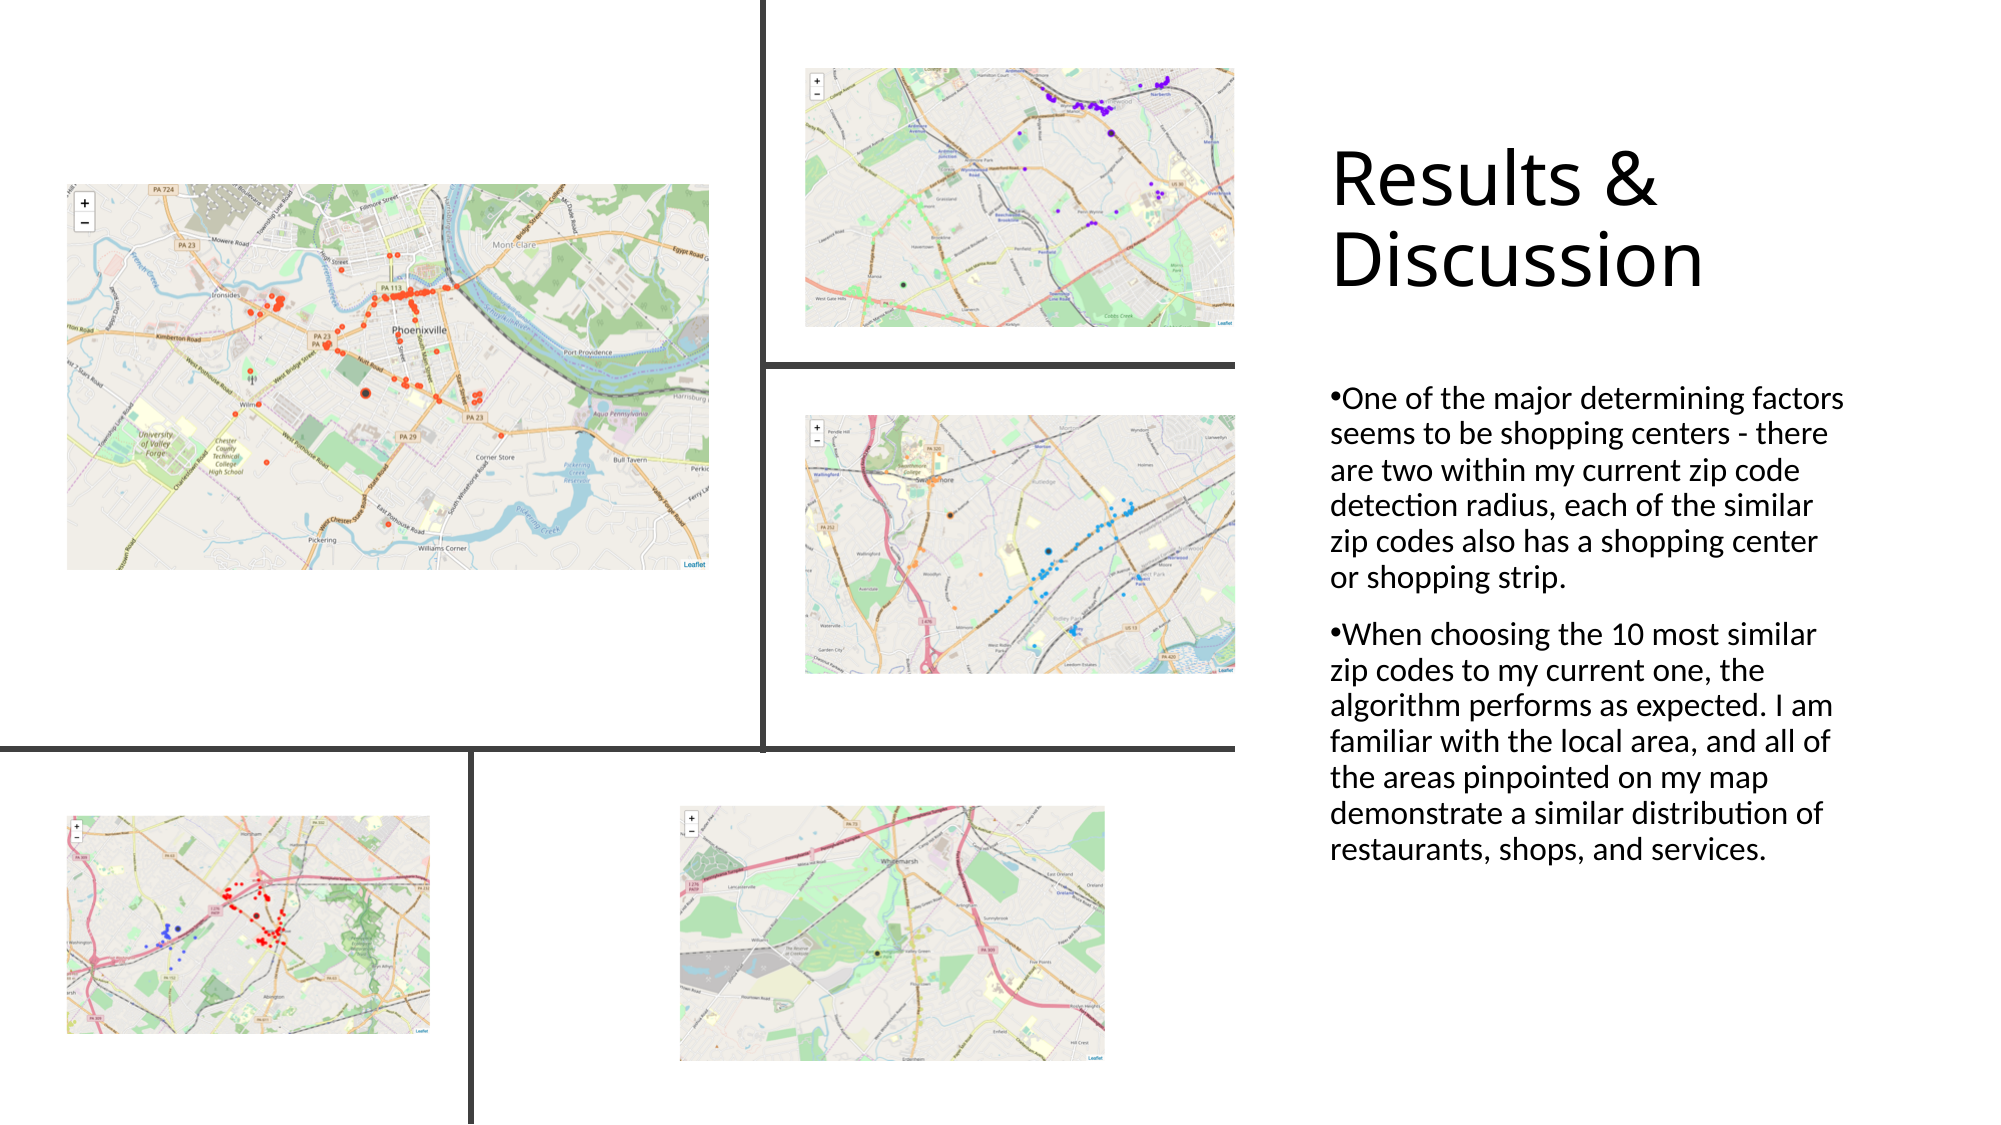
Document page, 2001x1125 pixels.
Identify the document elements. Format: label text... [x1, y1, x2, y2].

picture [804, 415, 1236, 675]
picture [804, 68, 1236, 327]
list One of the major determining factors seems to be shopping centers - there are two within my current zip code detection radius, each of the similar zip codes also has a shopping center or shopping strip. When choosing the 10 most similar zip codes to my current one, the algorithm performs as expected. I am familiar with the local area, and all of the areas pinpointed on my map demonstrate a similar distribution of restaurants, shops, and services. [1315, 373, 1863, 1014]
picture [677, 805, 1106, 1061]
picture [65, 184, 709, 570]
title Results & Discussion [1315, 86, 1863, 359]
picture [65, 815, 431, 1034]
